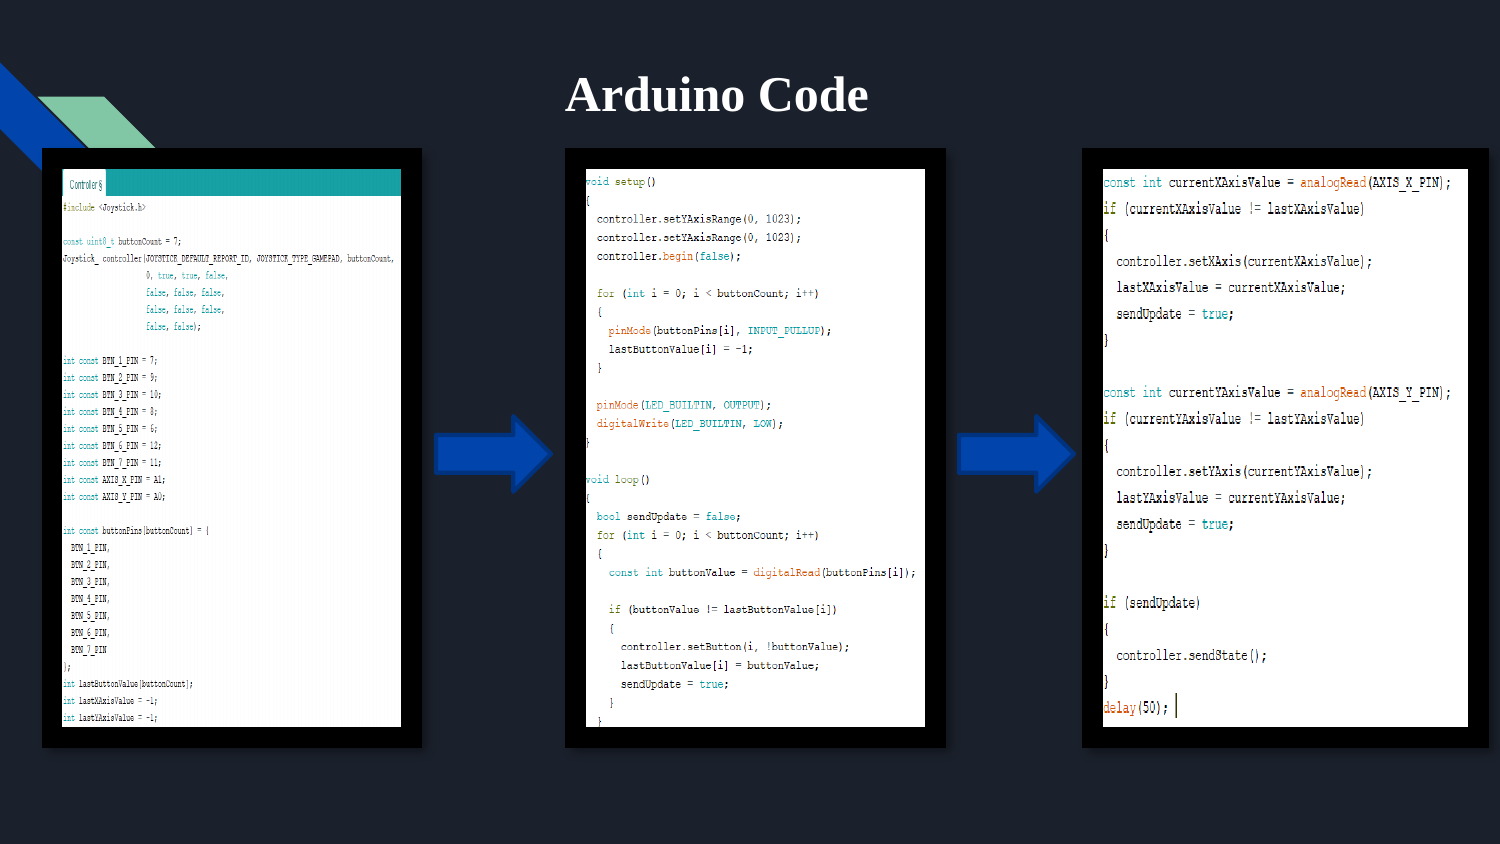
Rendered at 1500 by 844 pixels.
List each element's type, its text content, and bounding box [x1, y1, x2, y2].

picture [585, 168, 926, 728]
title Arduino Code [550, 46, 939, 197]
text_box [433, 414, 554, 494]
picture [62, 168, 402, 728]
text_box [956, 414, 1077, 494]
picture [1102, 169, 1469, 728]
